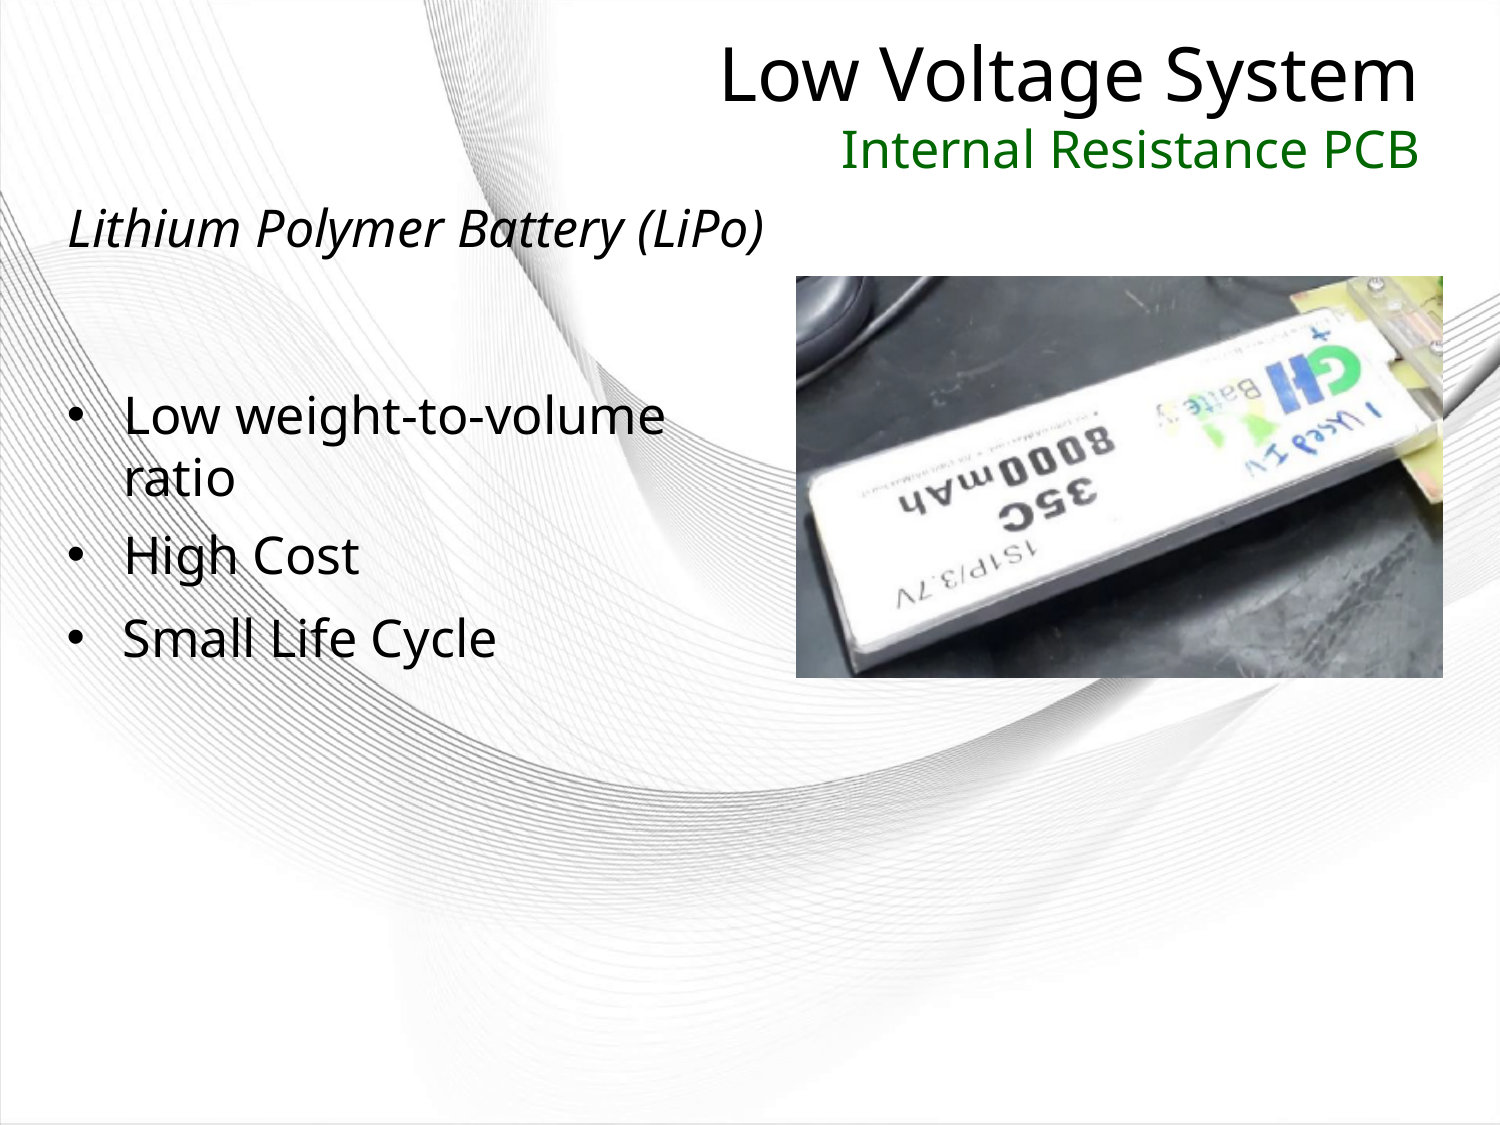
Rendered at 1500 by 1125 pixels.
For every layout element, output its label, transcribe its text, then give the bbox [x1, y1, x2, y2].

text_box Internal Resistance PCB [289, 182, 1435, 186]
text_box Lithium Polymer Battery (LiPo) [53, 187, 975, 265]
text_box High Cost [52, 515, 668, 593]
text_box Low Voltage System [150, 19, 1436, 182]
picture [795, 276, 1443, 679]
text_box 800ms [0, 0, 1500, 1125]
text_box Low weight-to-volume ratio [52, 374, 726, 515]
text_box Small Life Cycle [51, 597, 725, 676]
